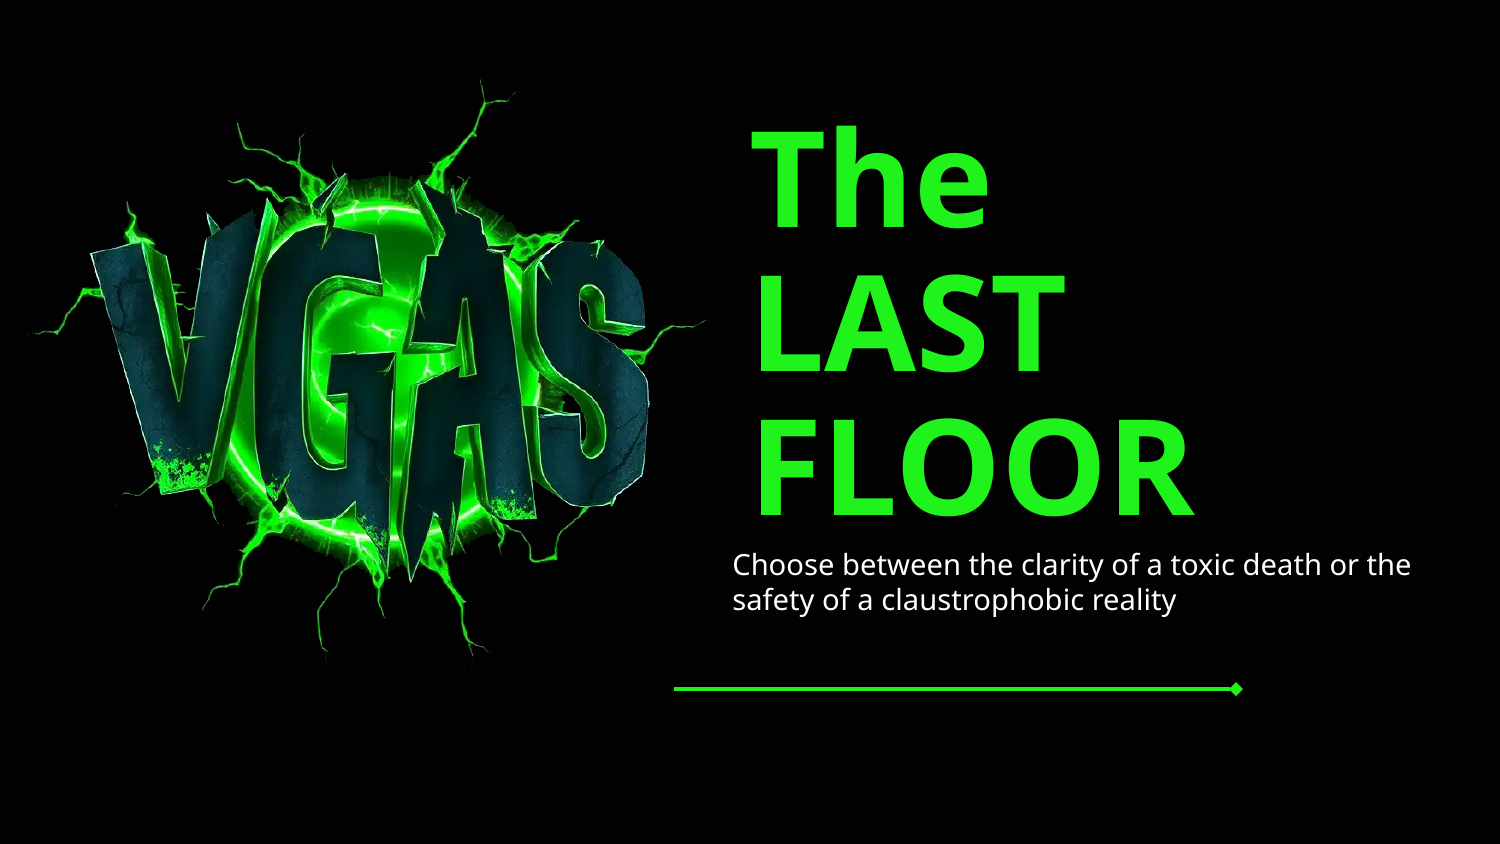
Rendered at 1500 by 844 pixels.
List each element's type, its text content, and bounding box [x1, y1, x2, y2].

text_box [775, 25, 1500, 259]
title The LAST FLOOR [734, 88, 1383, 532]
subtitle Choose between the clarity of a toxic death or the safety of a claustrophobic reality [722, 532, 1500, 630]
picture [17, 49, 717, 689]
